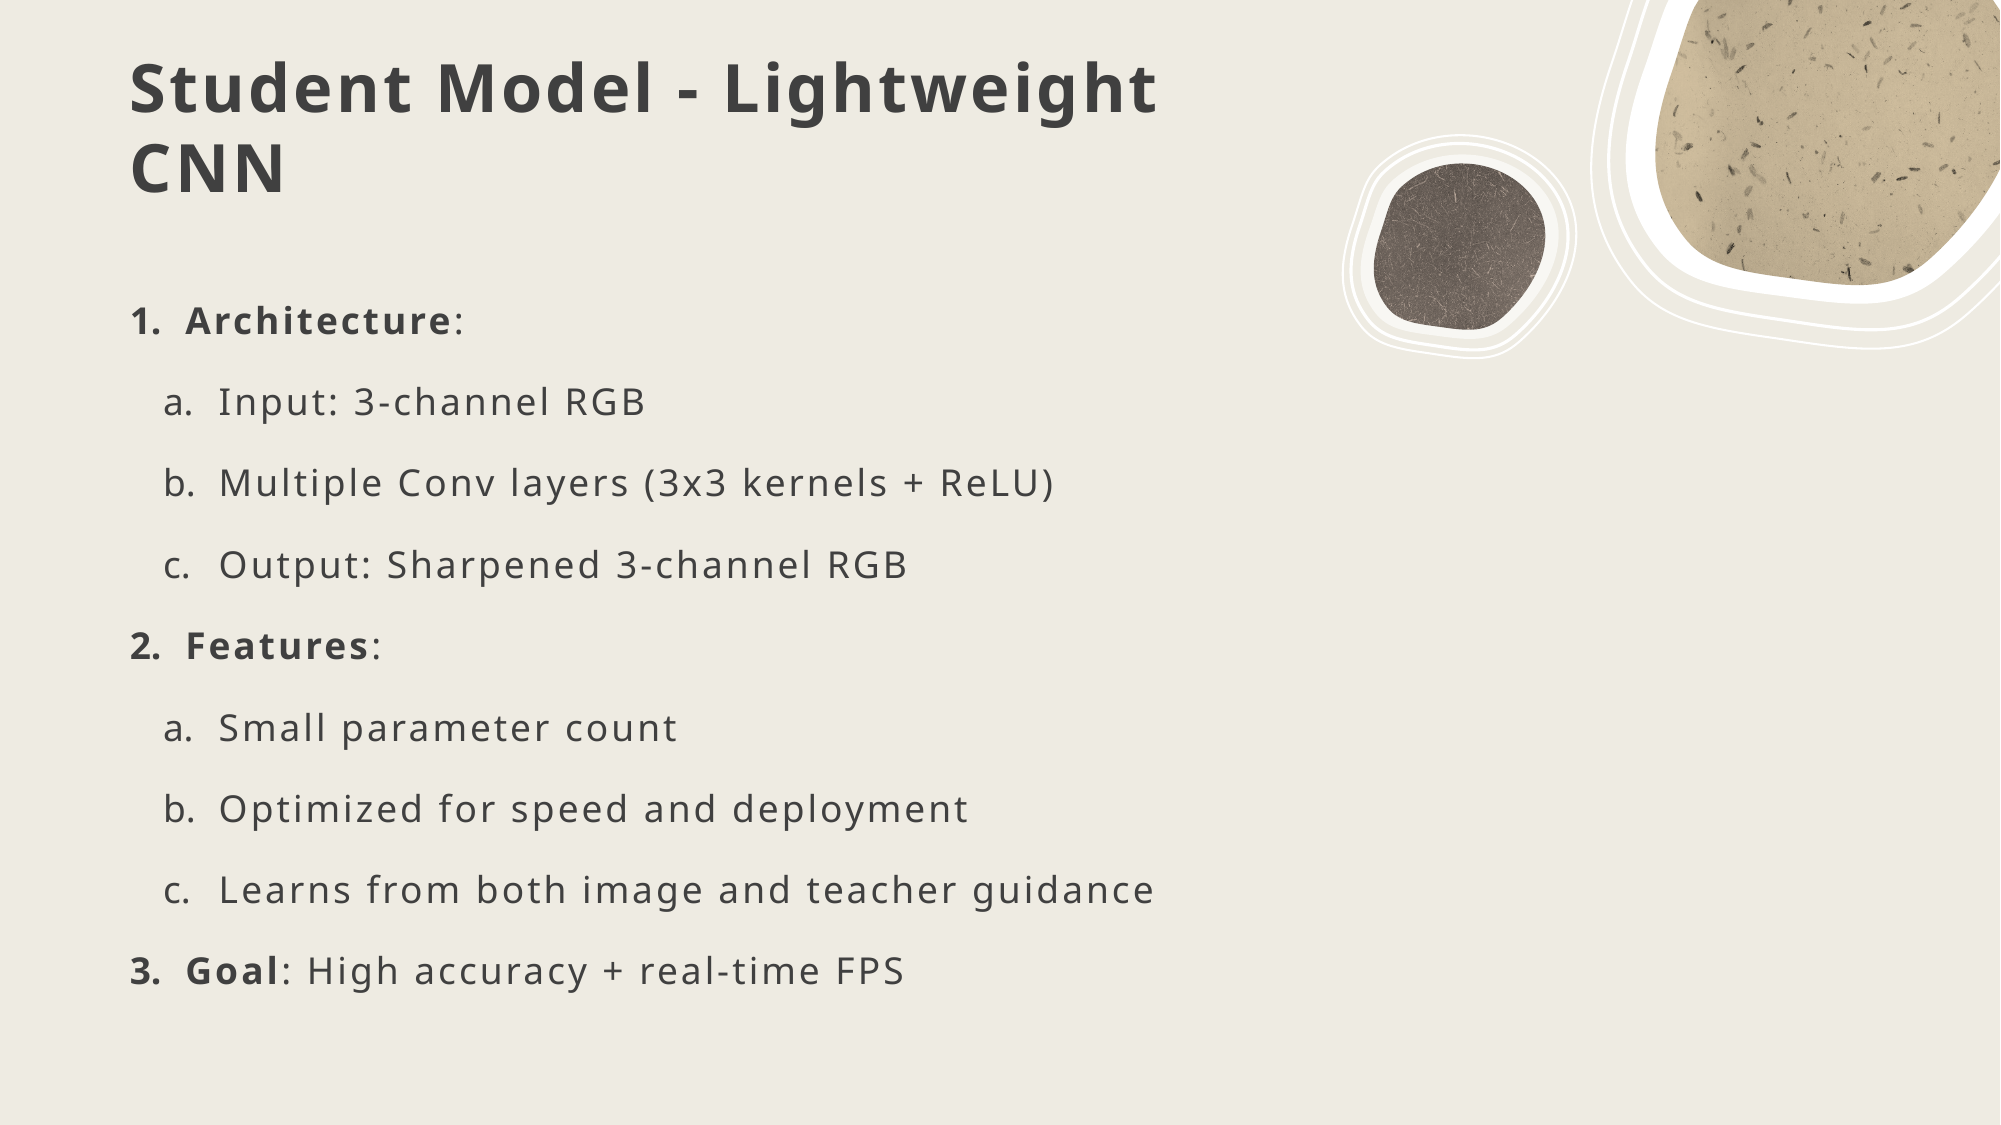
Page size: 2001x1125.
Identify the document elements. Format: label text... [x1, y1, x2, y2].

list Architecture: Input: 3-channel RGB Multiple Conv layers (3x3 kernels + ReLU) Output: Sharpened 3-channel RGB Features: Small parameter count Optimized for speed and deployment Learns from both image and teacher guidance Goal: High accuracy + real-time FPS [111, 261, 1738, 1012]
title Student Model - Lightweight CNN [111, 0, 1309, 221]
